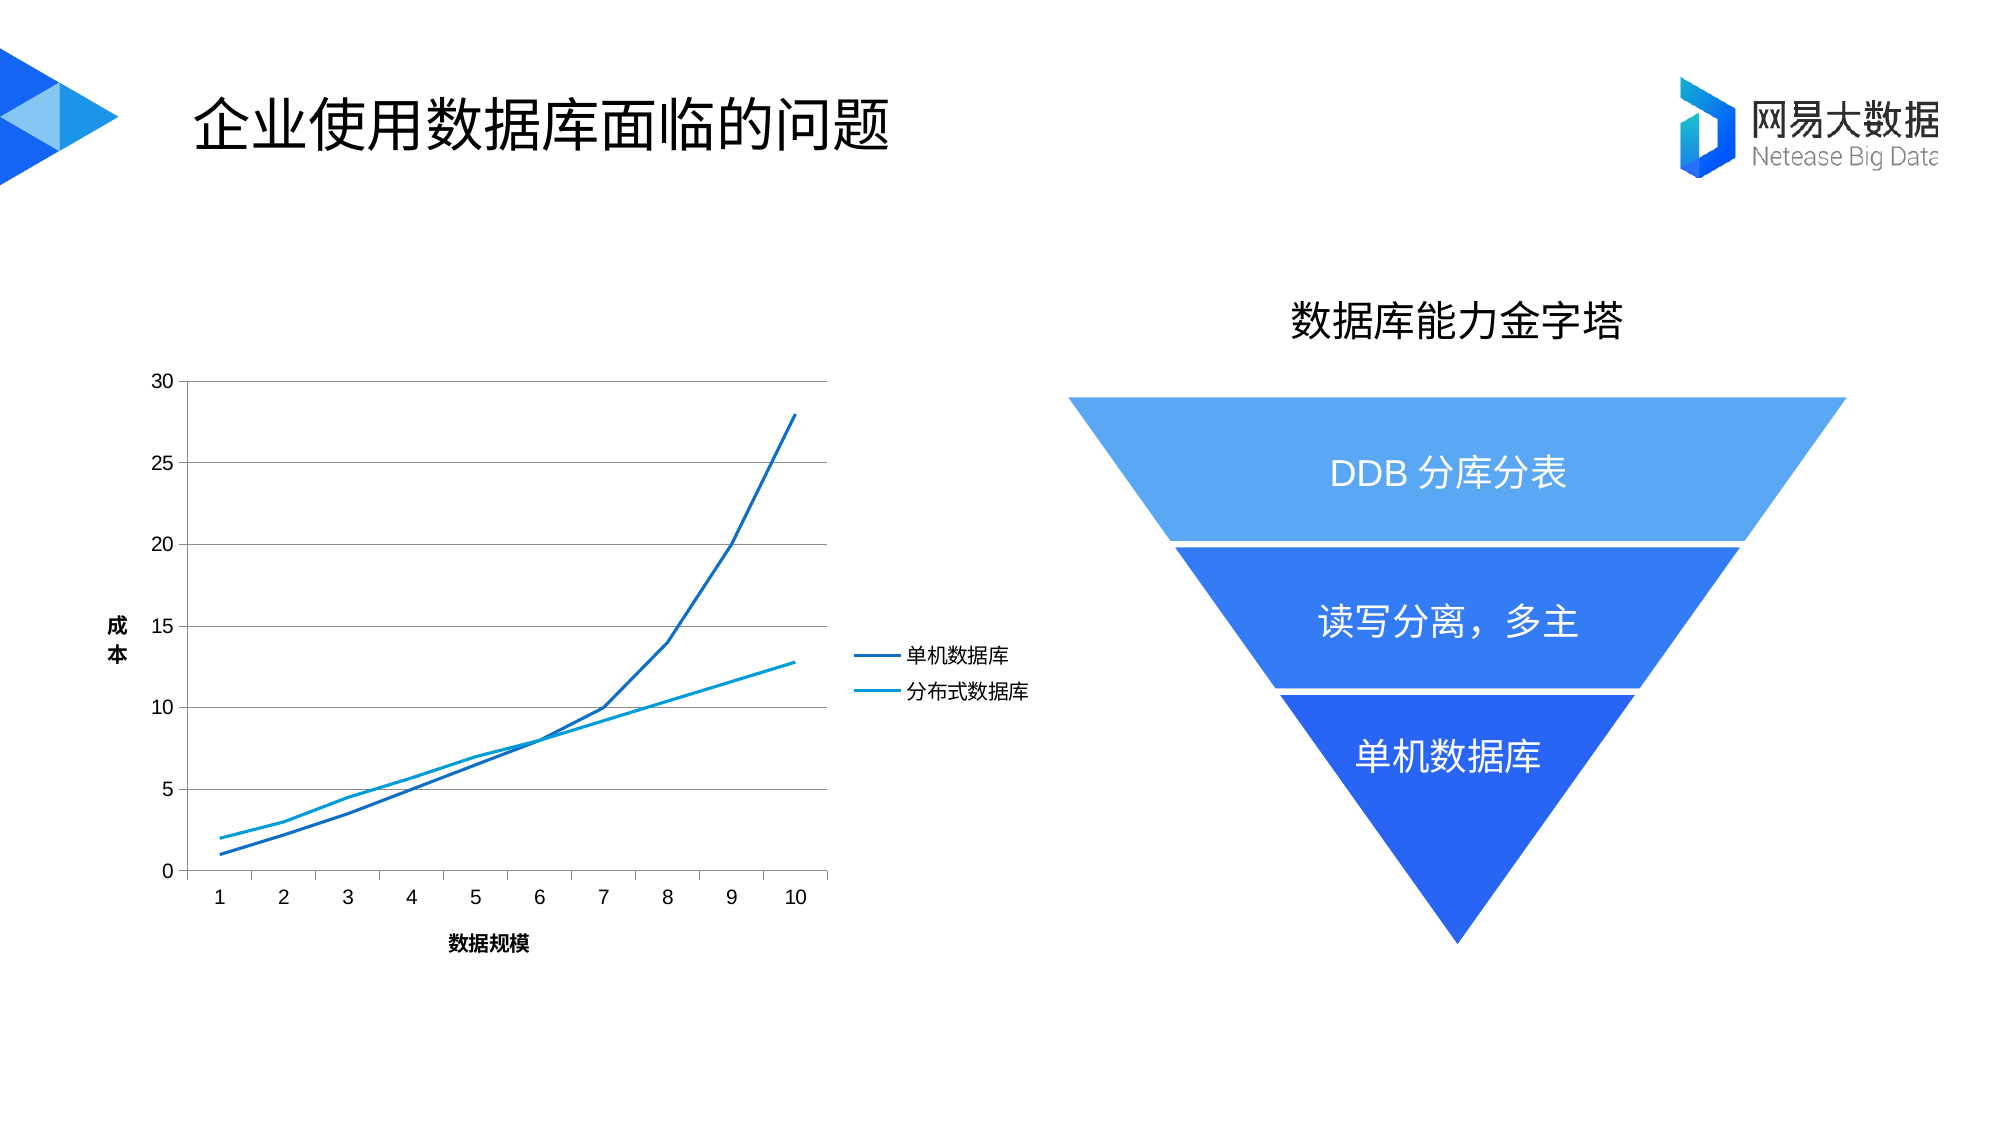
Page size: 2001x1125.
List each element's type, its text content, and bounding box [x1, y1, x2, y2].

picture [1679, 77, 1938, 178]
text_box 数据库能力金字塔 [1212, 287, 1703, 352]
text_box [1061, 394, 1854, 950]
chart [77, 357, 1049, 989]
title 企业使用数据库面临的问题 [177, 38, 1903, 217]
